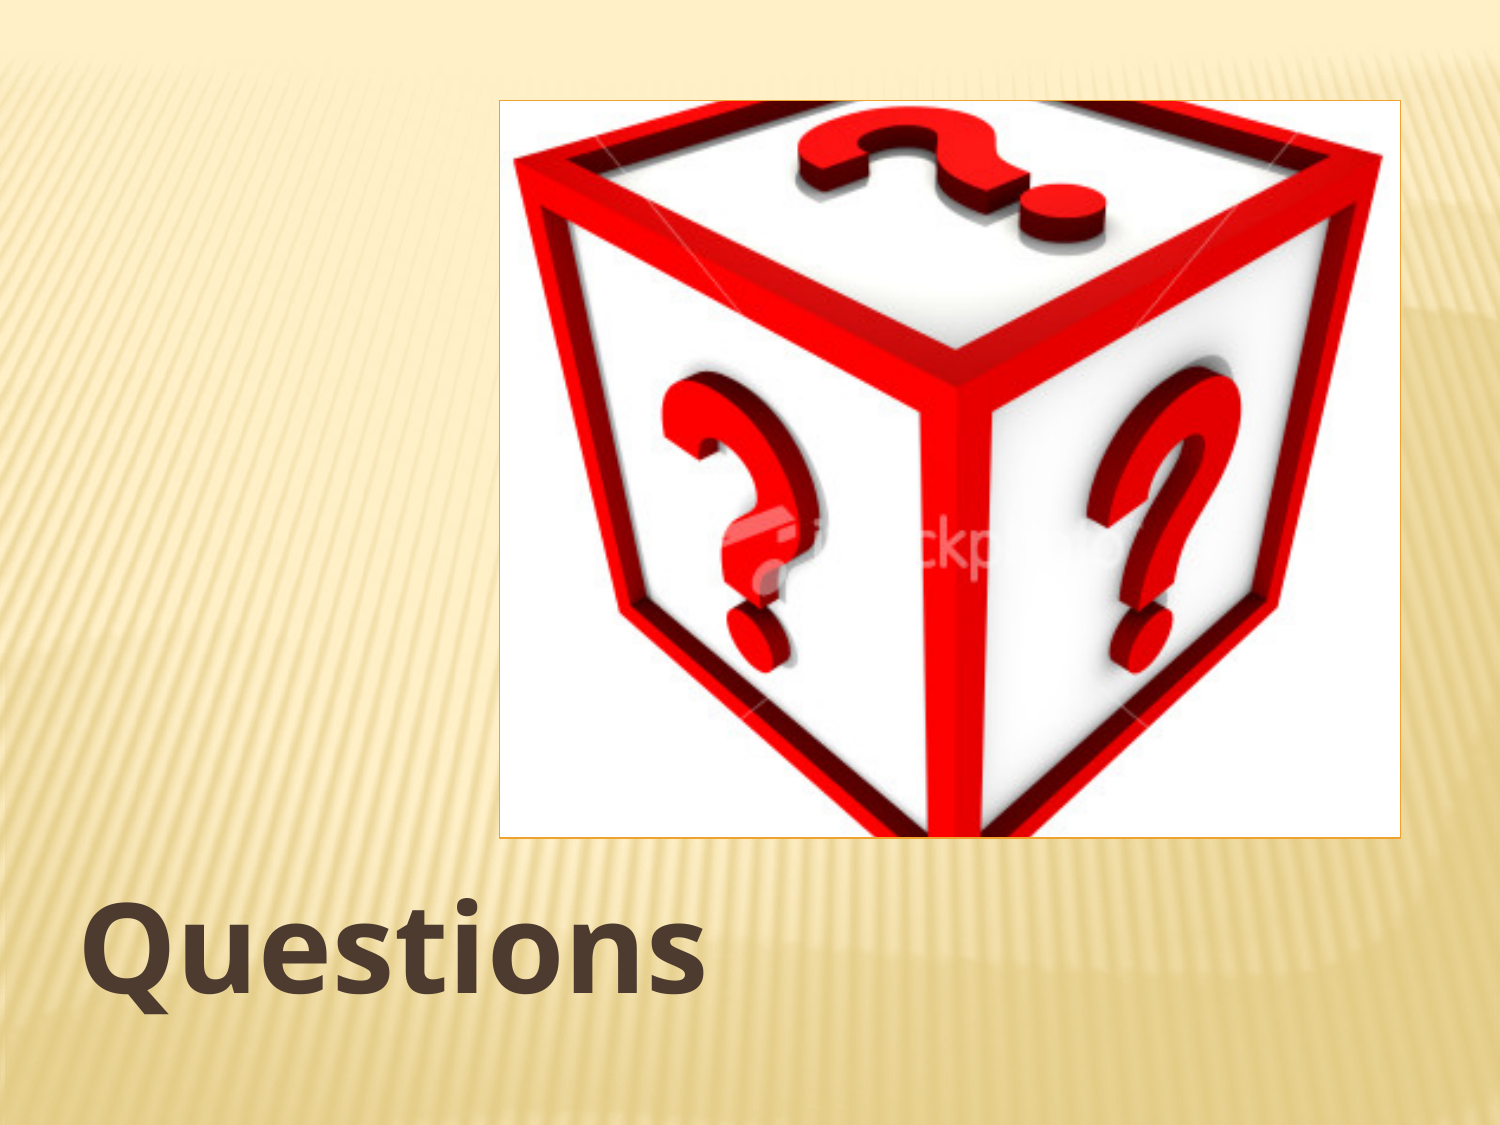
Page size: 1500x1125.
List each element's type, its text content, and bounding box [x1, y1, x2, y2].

list Thank you for your time and attention! [62, 907, 1026, 1034]
picture [499, 100, 1401, 838]
title Questions [62, 862, 1025, 907]
